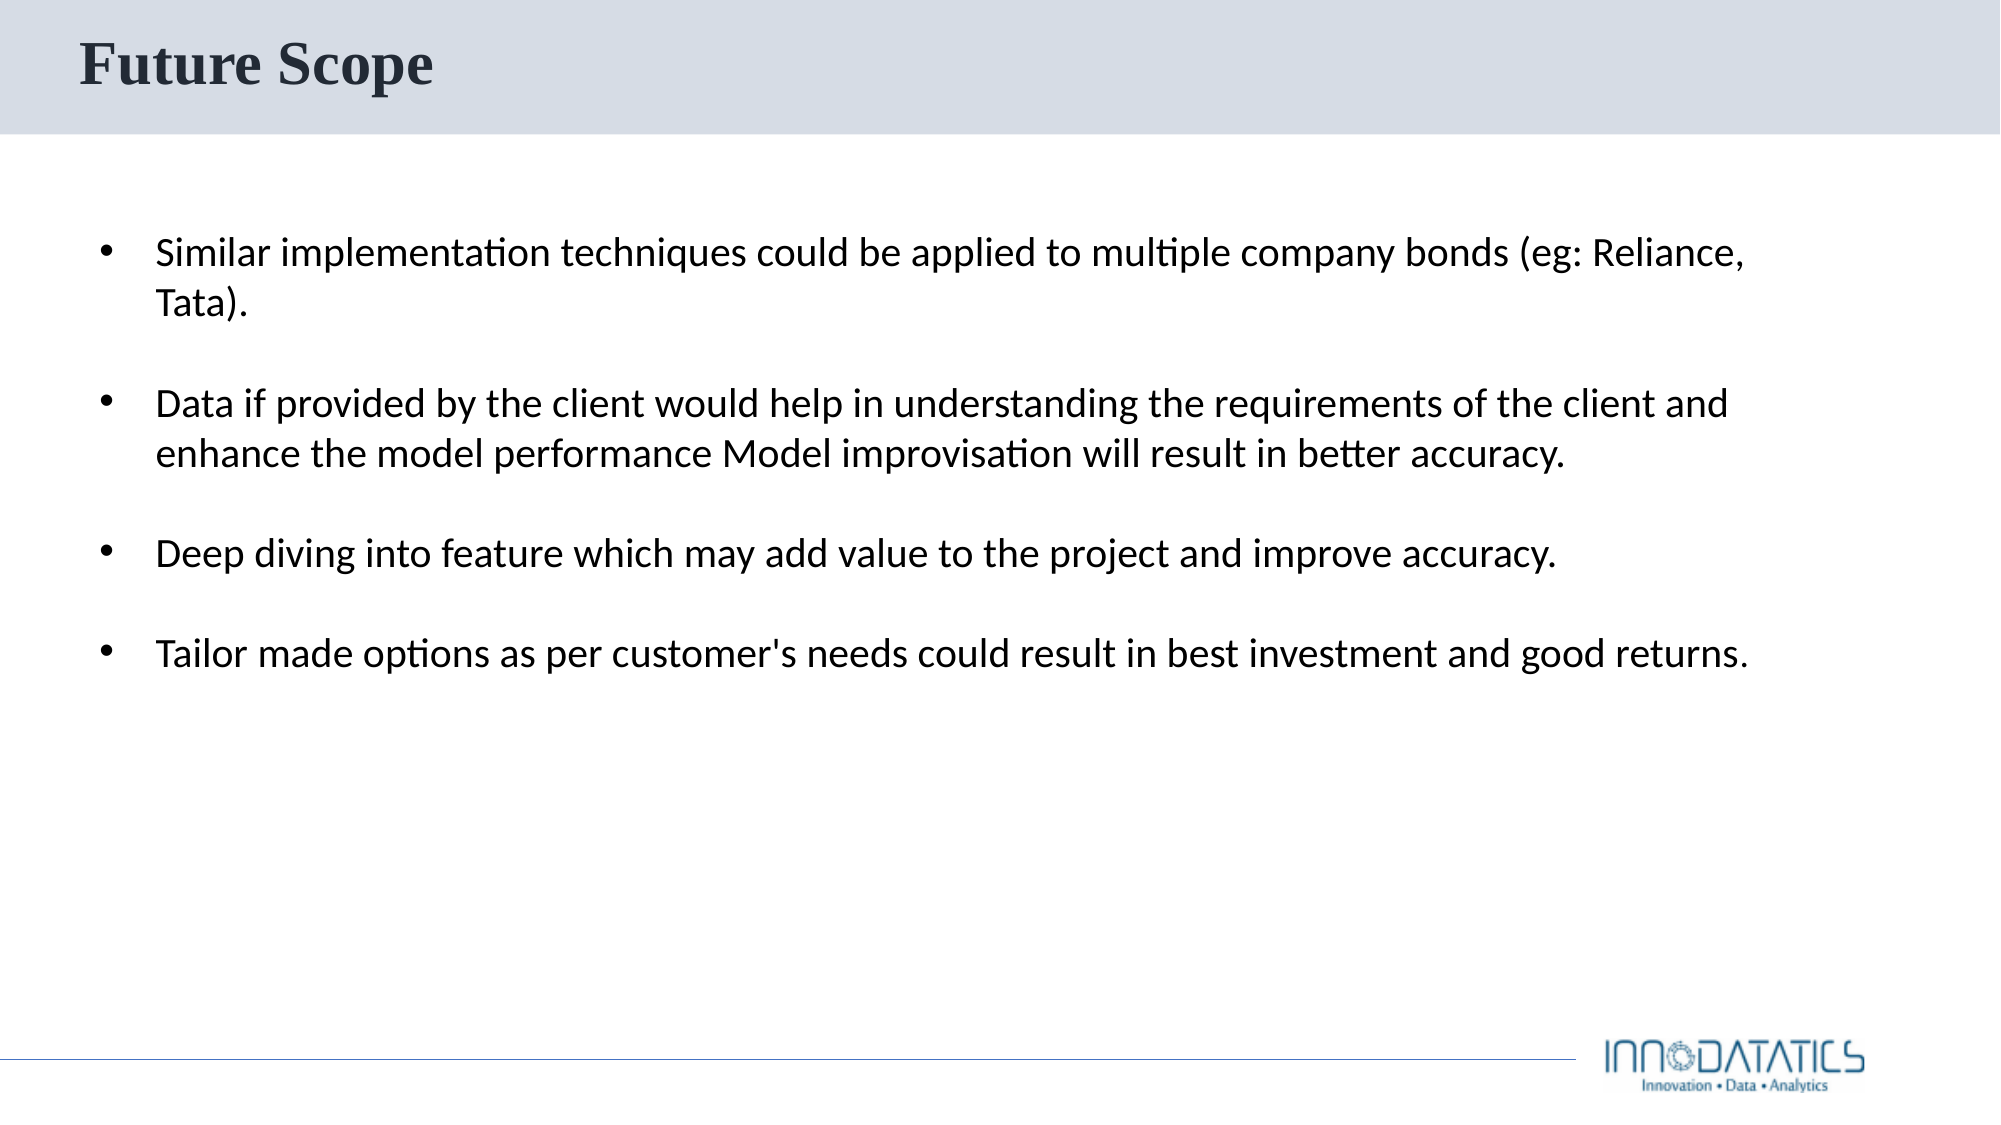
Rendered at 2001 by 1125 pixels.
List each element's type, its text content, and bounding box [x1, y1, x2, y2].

title Future Scope [64, 23, 1790, 107]
picture [1603, 1038, 1865, 1093]
text_box Similar implementation techniques could be applied to multiple company bonds (eg: Reliance, Tata). Data if provided by the client would help in understanding the requirements of the client and enhance the model performance Model improvisation will result in better accuracy. Deep diving into feature which may add value to the project and improve accuracy. Tailor made options as per customer's needs could result in best investment and good returns. [84, 217, 1863, 683]
